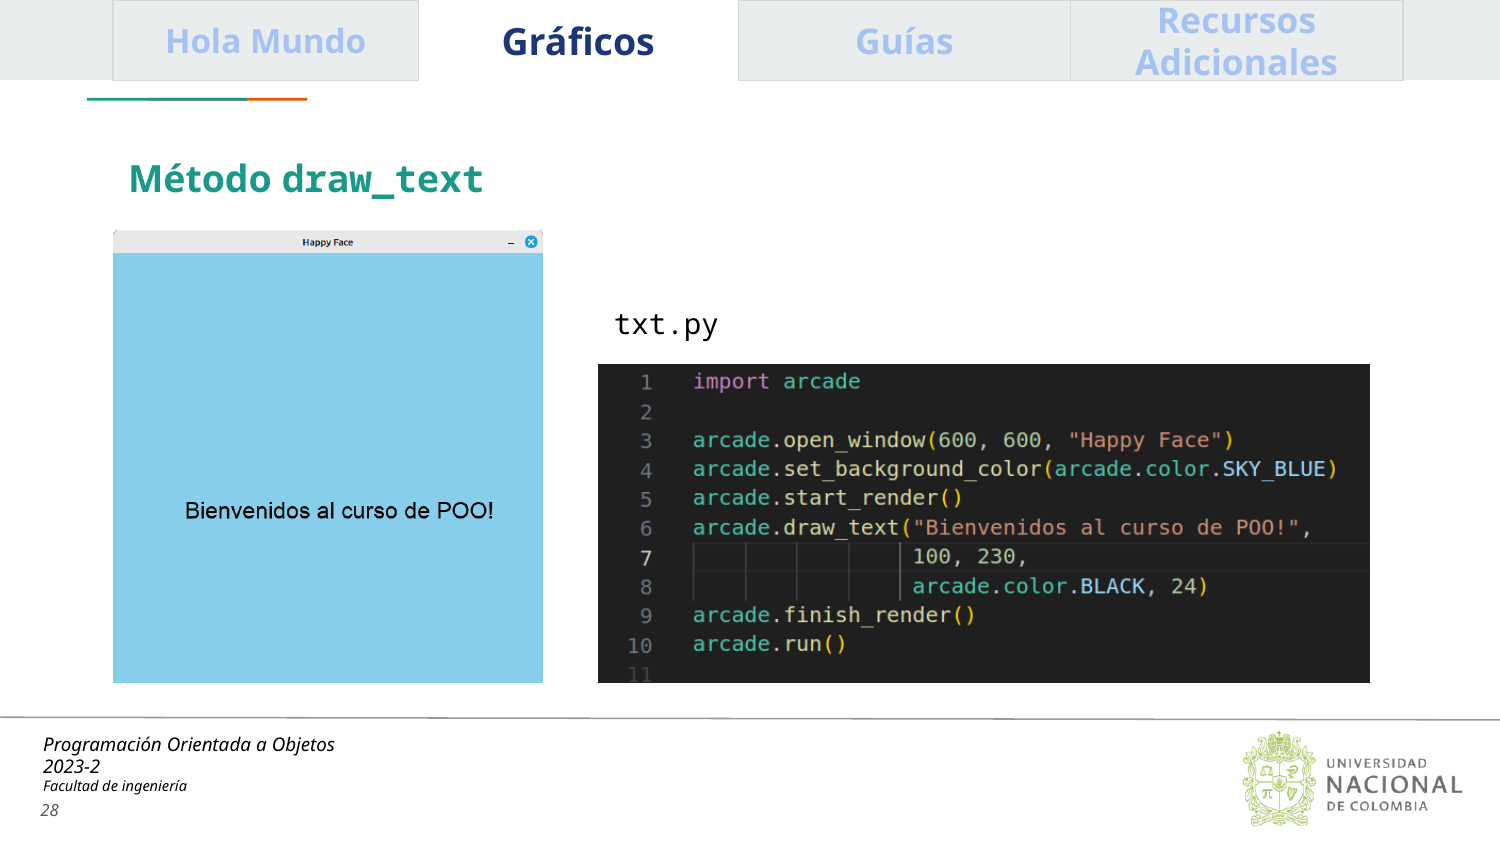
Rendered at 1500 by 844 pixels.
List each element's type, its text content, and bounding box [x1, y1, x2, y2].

picture [598, 364, 1370, 683]
text_box Recursos Adicionales [1070, 0, 1403, 81]
picture [112, 230, 543, 683]
slide_number ‹#› [25, 779, 116, 844]
text_box txt.py [598, 290, 856, 356]
text_box Guías [738, 0, 1070, 81]
text_box Hola Mundo [113, 0, 419, 81]
picture [1239, 727, 1466, 829]
text_box Gráficos [419, 0, 738, 81]
text_box Método draw_text [113, 133, 884, 216]
